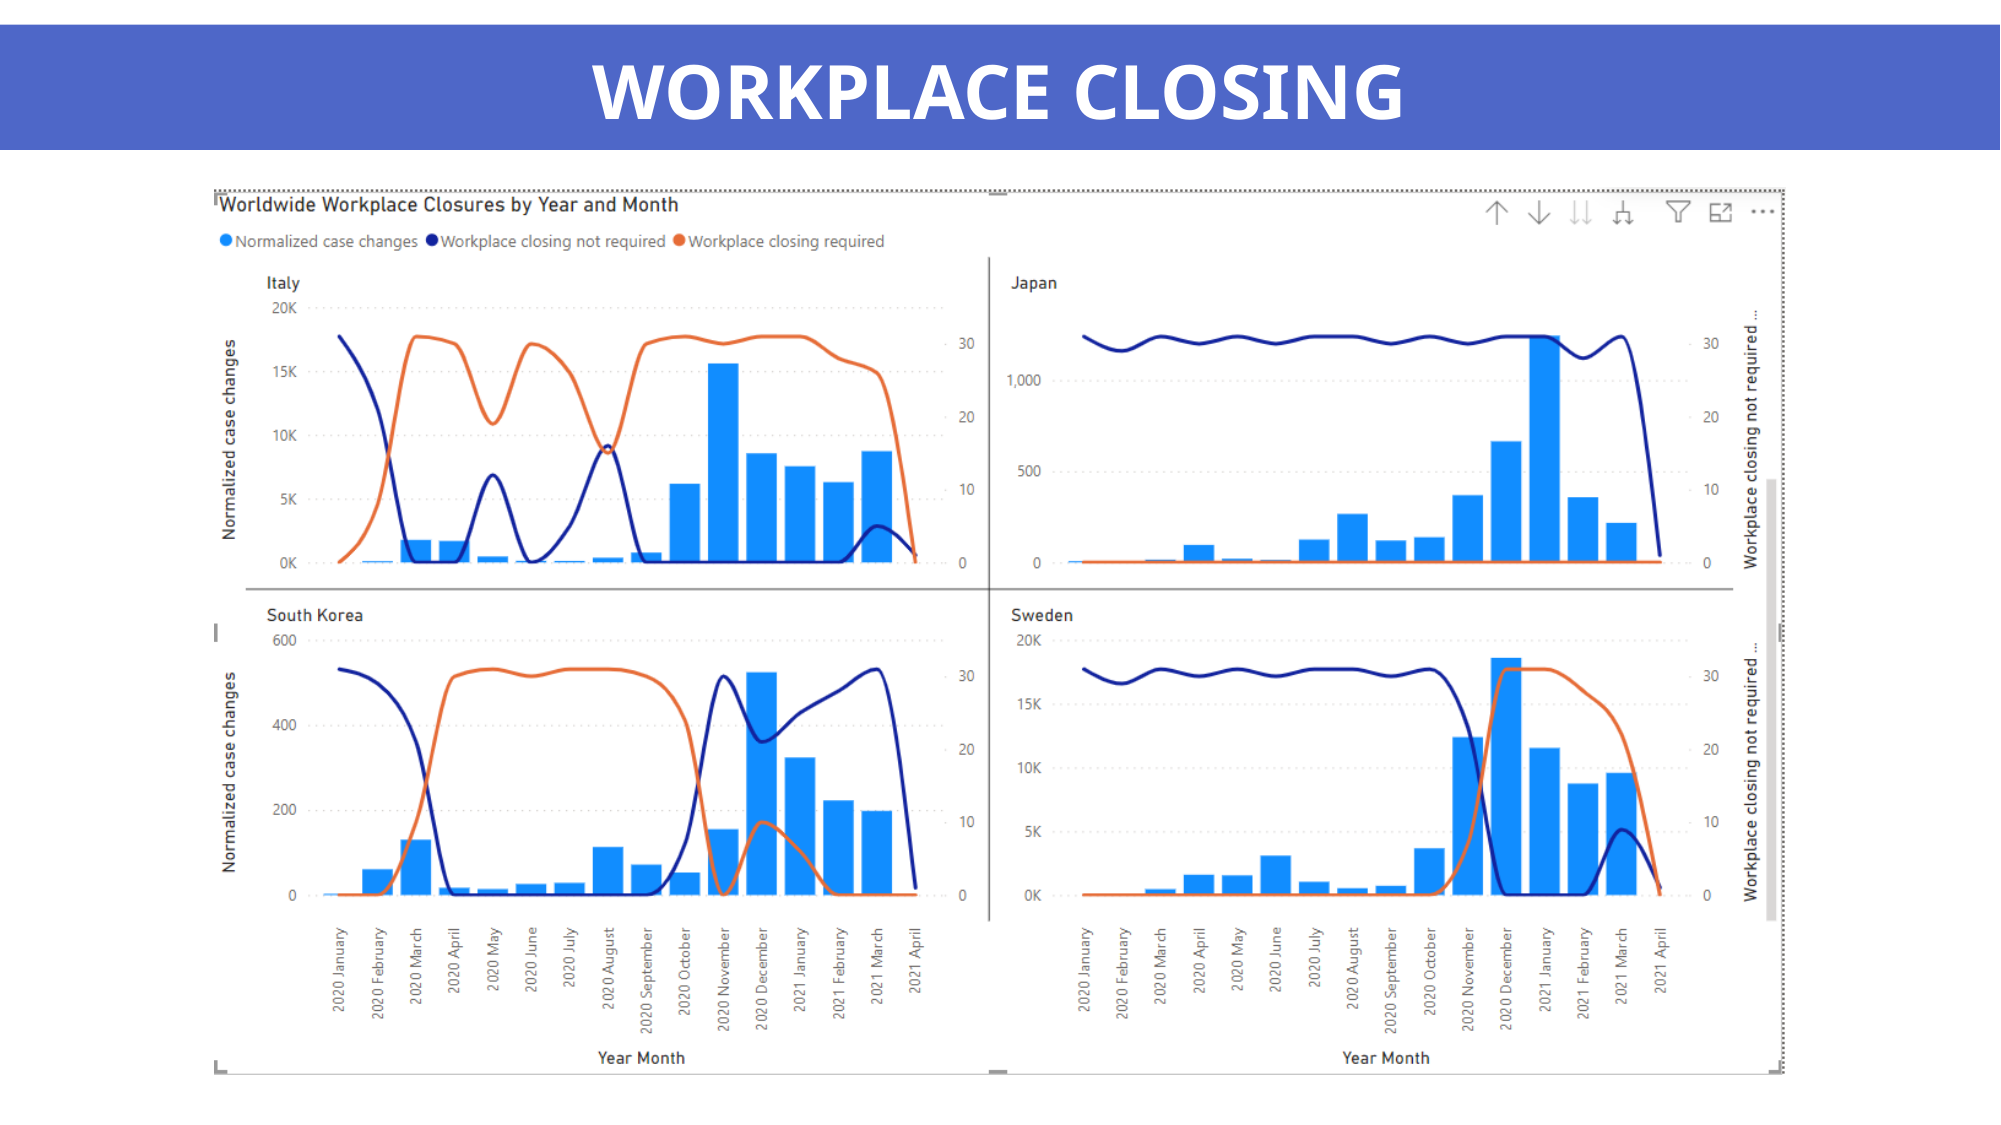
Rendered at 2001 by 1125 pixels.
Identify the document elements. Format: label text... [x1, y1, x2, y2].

title Workplace CLosing [0, 24, 2000, 150]
picture [214, 187, 1786, 1075]
